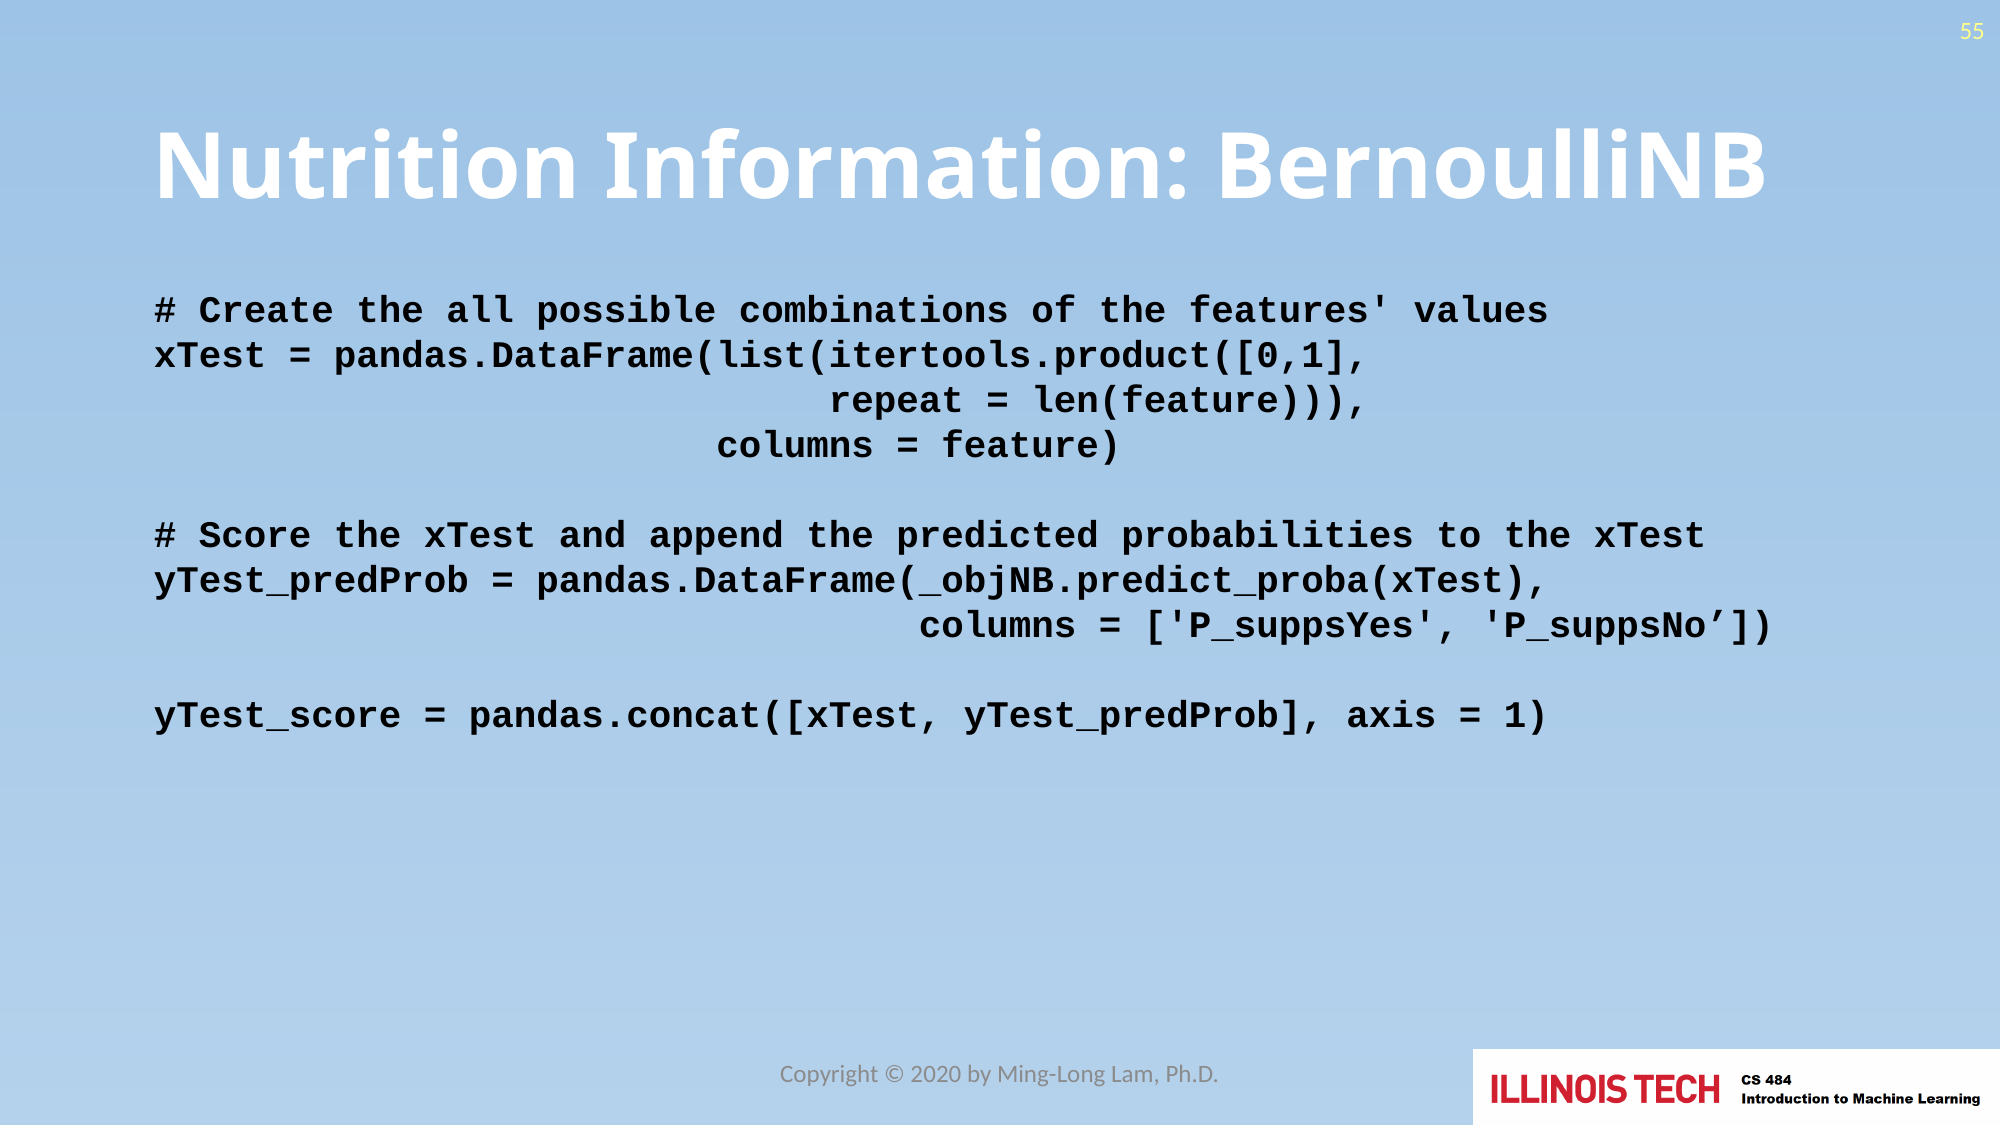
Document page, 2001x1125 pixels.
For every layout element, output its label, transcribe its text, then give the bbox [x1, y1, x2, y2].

picture [1473, 1049, 2000, 1125]
footer Copyright © 2020 by Ming-Long Lam, Ph.D. [662, 1042, 1338, 1103]
slide_number 55 [1550, 0, 2000, 60]
title Nutrition Information: BernoulliNB [137, 59, 1863, 278]
list # Create the all possible combinations of the features' values xTest = pandas.DataFrame(list(itertools.product([0,1], repeat = len(feature))), columns = feature) # Score the xTest and append the predicted probabilities to the xTest yTest_predProb = pandas.DataFrame(_objNB.predict_proba(xTest), columns = ['P_suppsYes', 'P_suppsNo’]) yTest_score = pandas.concat([xTest, yTest_predProb], axis = 1) [139, 277, 1864, 1014]
